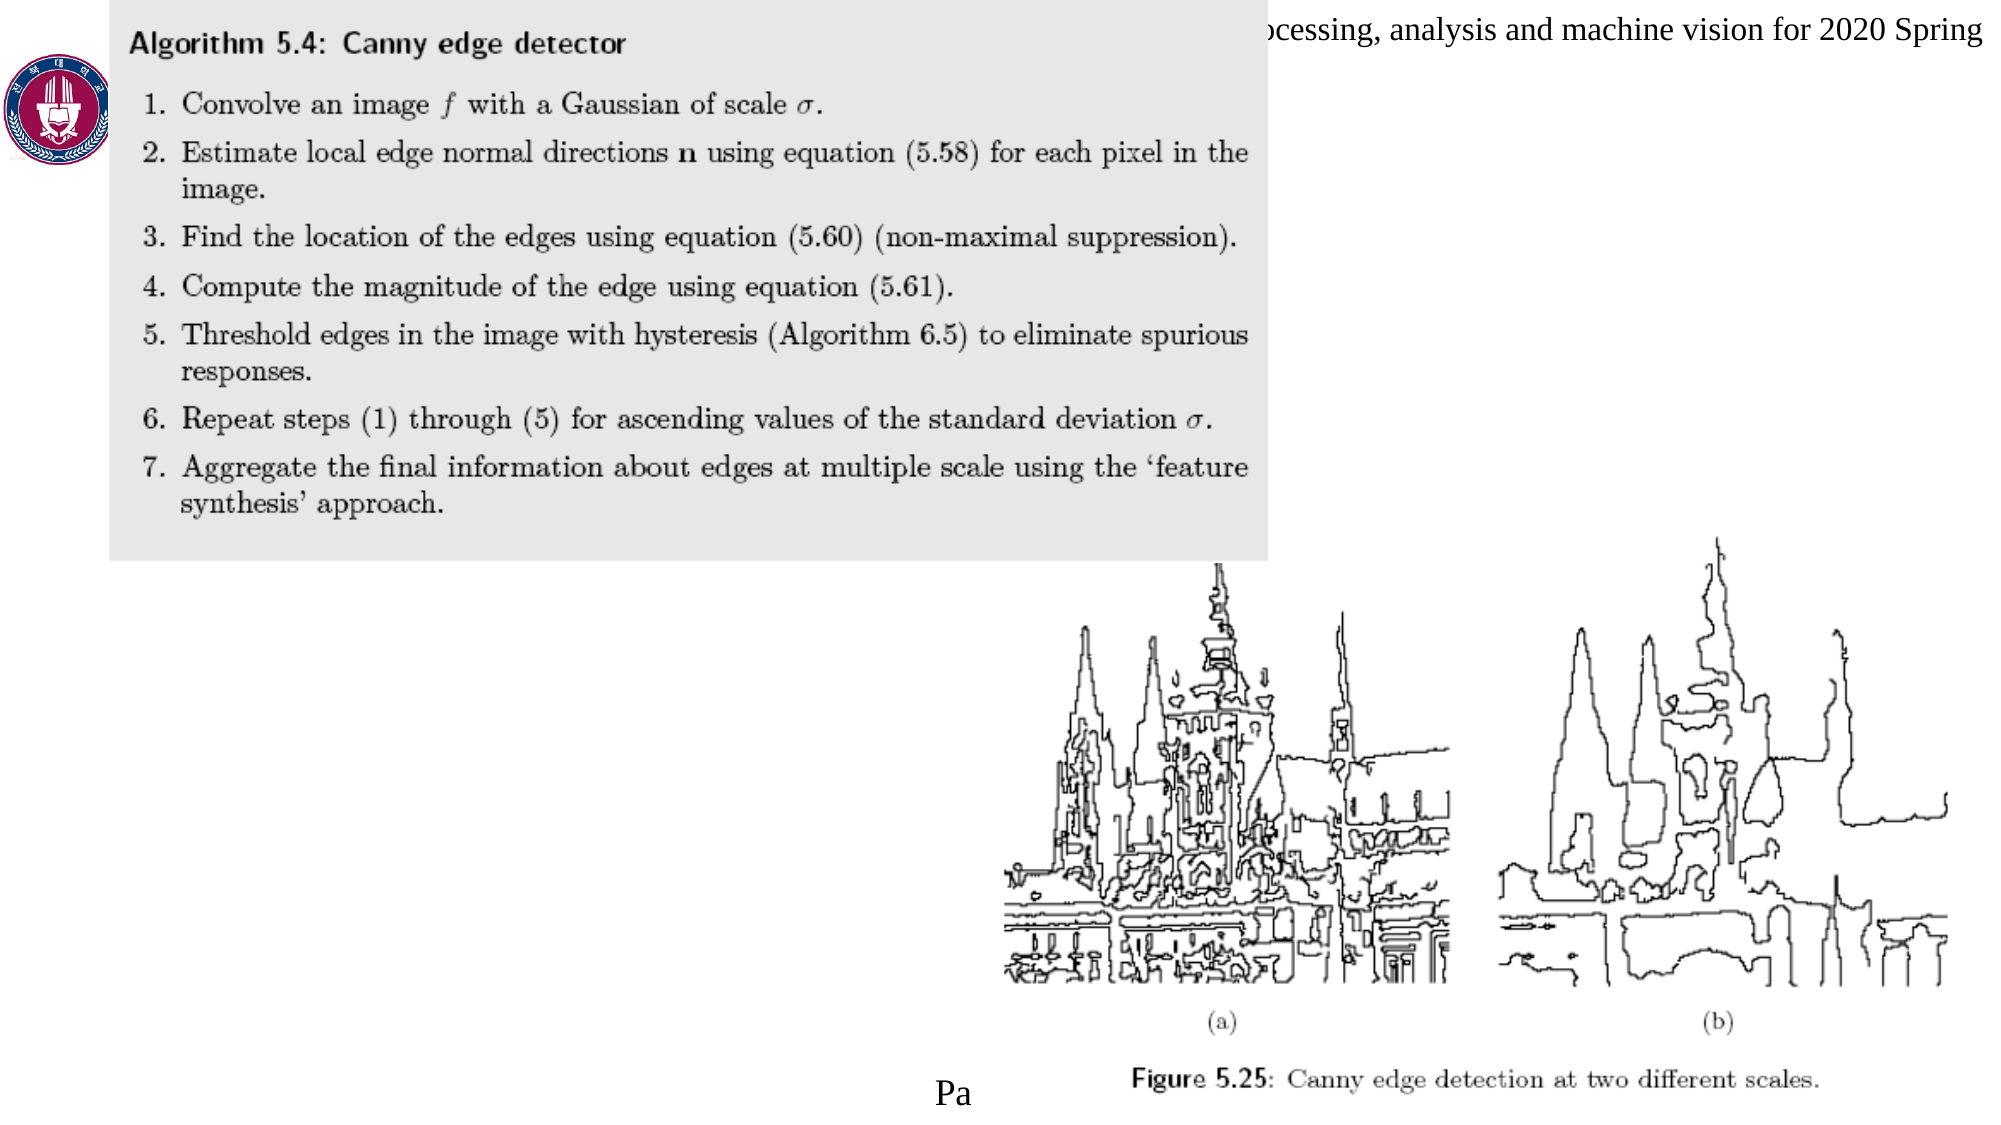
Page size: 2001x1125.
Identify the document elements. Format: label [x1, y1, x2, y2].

picture [3, 54, 108, 165]
list [108, 0, 1268, 563]
picture [971, 505, 2000, 1125]
